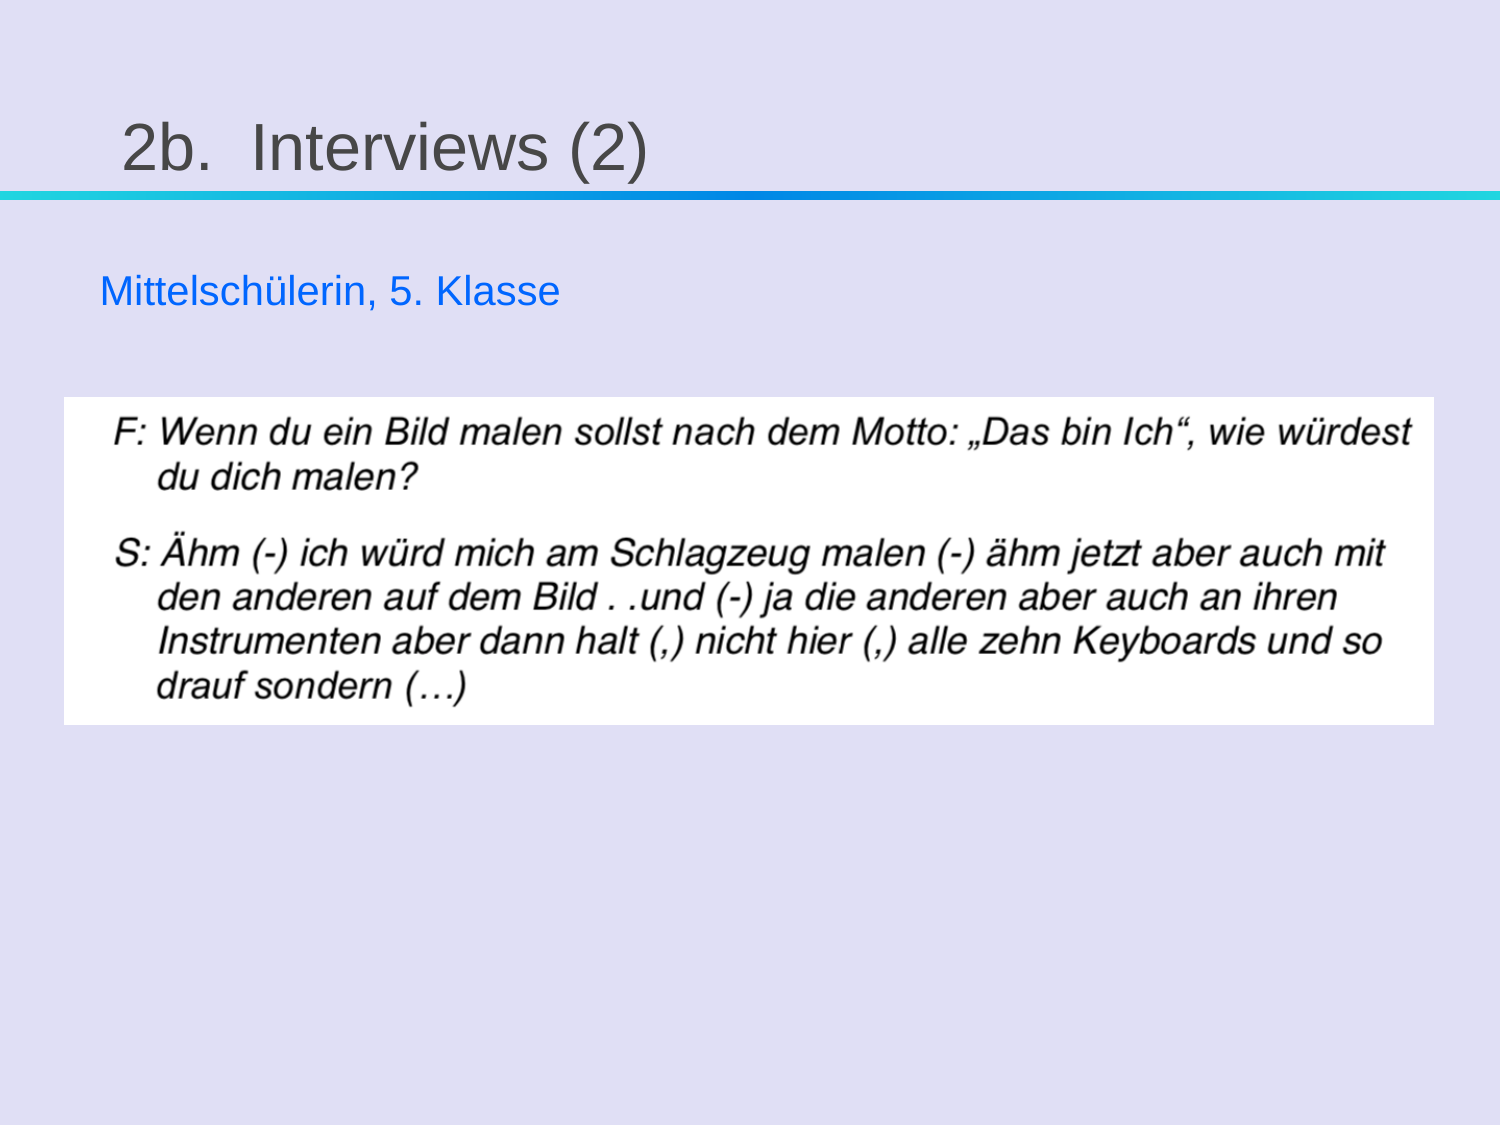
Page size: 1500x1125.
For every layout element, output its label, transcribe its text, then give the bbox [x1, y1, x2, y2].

title 2b. Interviews (2) [106, 3, 1251, 192]
picture [64, 397, 1434, 726]
text_box Mittelschülerin, 5. Klasse [84, 256, 1449, 322]
text_box [0, 191, 1500, 200]
